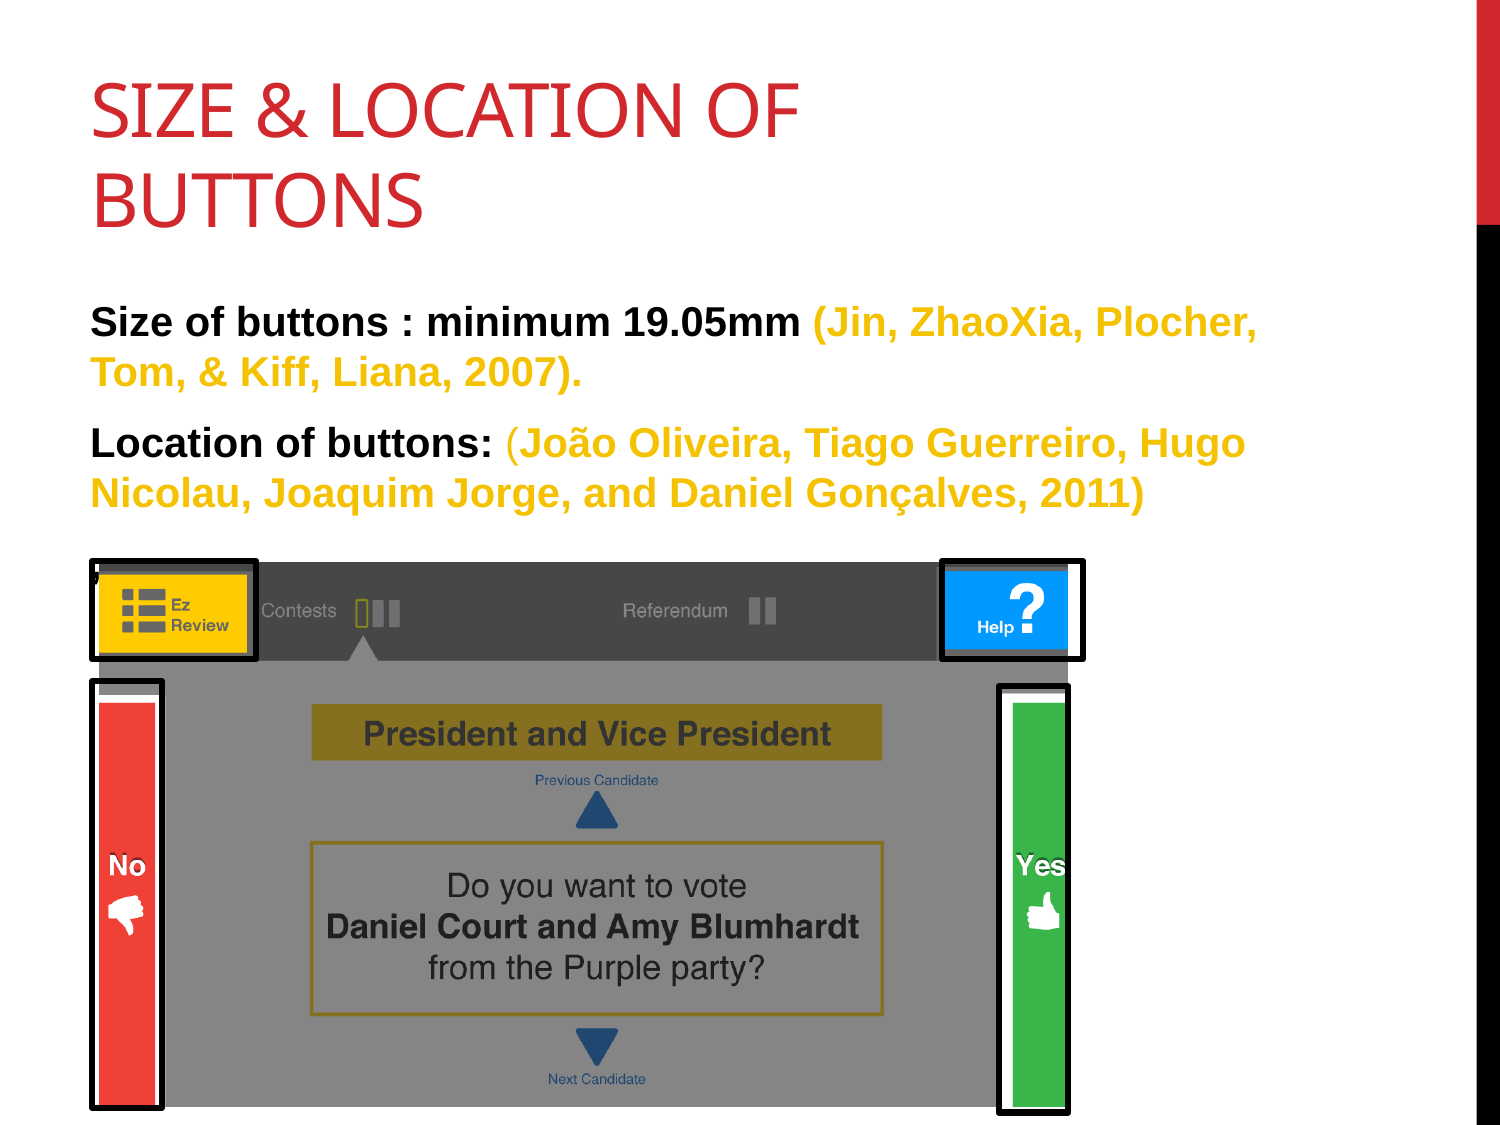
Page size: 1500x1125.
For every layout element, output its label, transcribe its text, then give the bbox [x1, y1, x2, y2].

picture [99, 561, 1069, 1108]
text_box [90, 679, 101, 1110]
text_box [996, 1111, 1071, 1115]
list Size of buttons : minimum 19.05mm (Jin, ZhaoXia, Plocher, Tom, & Kiff, Liana, 2007). Location of buttons: (João Oliveira, Tiago Guerreiro, Hugo Nicolau, Joaquim Jorge, and Daniel Gonçalves, 2011) , [75, 287, 1325, 1005]
text_box [90, 559, 100, 662]
text_box [1074, 559, 1085, 662]
title Size & Location of buttons [75, 25, 1025, 250]
